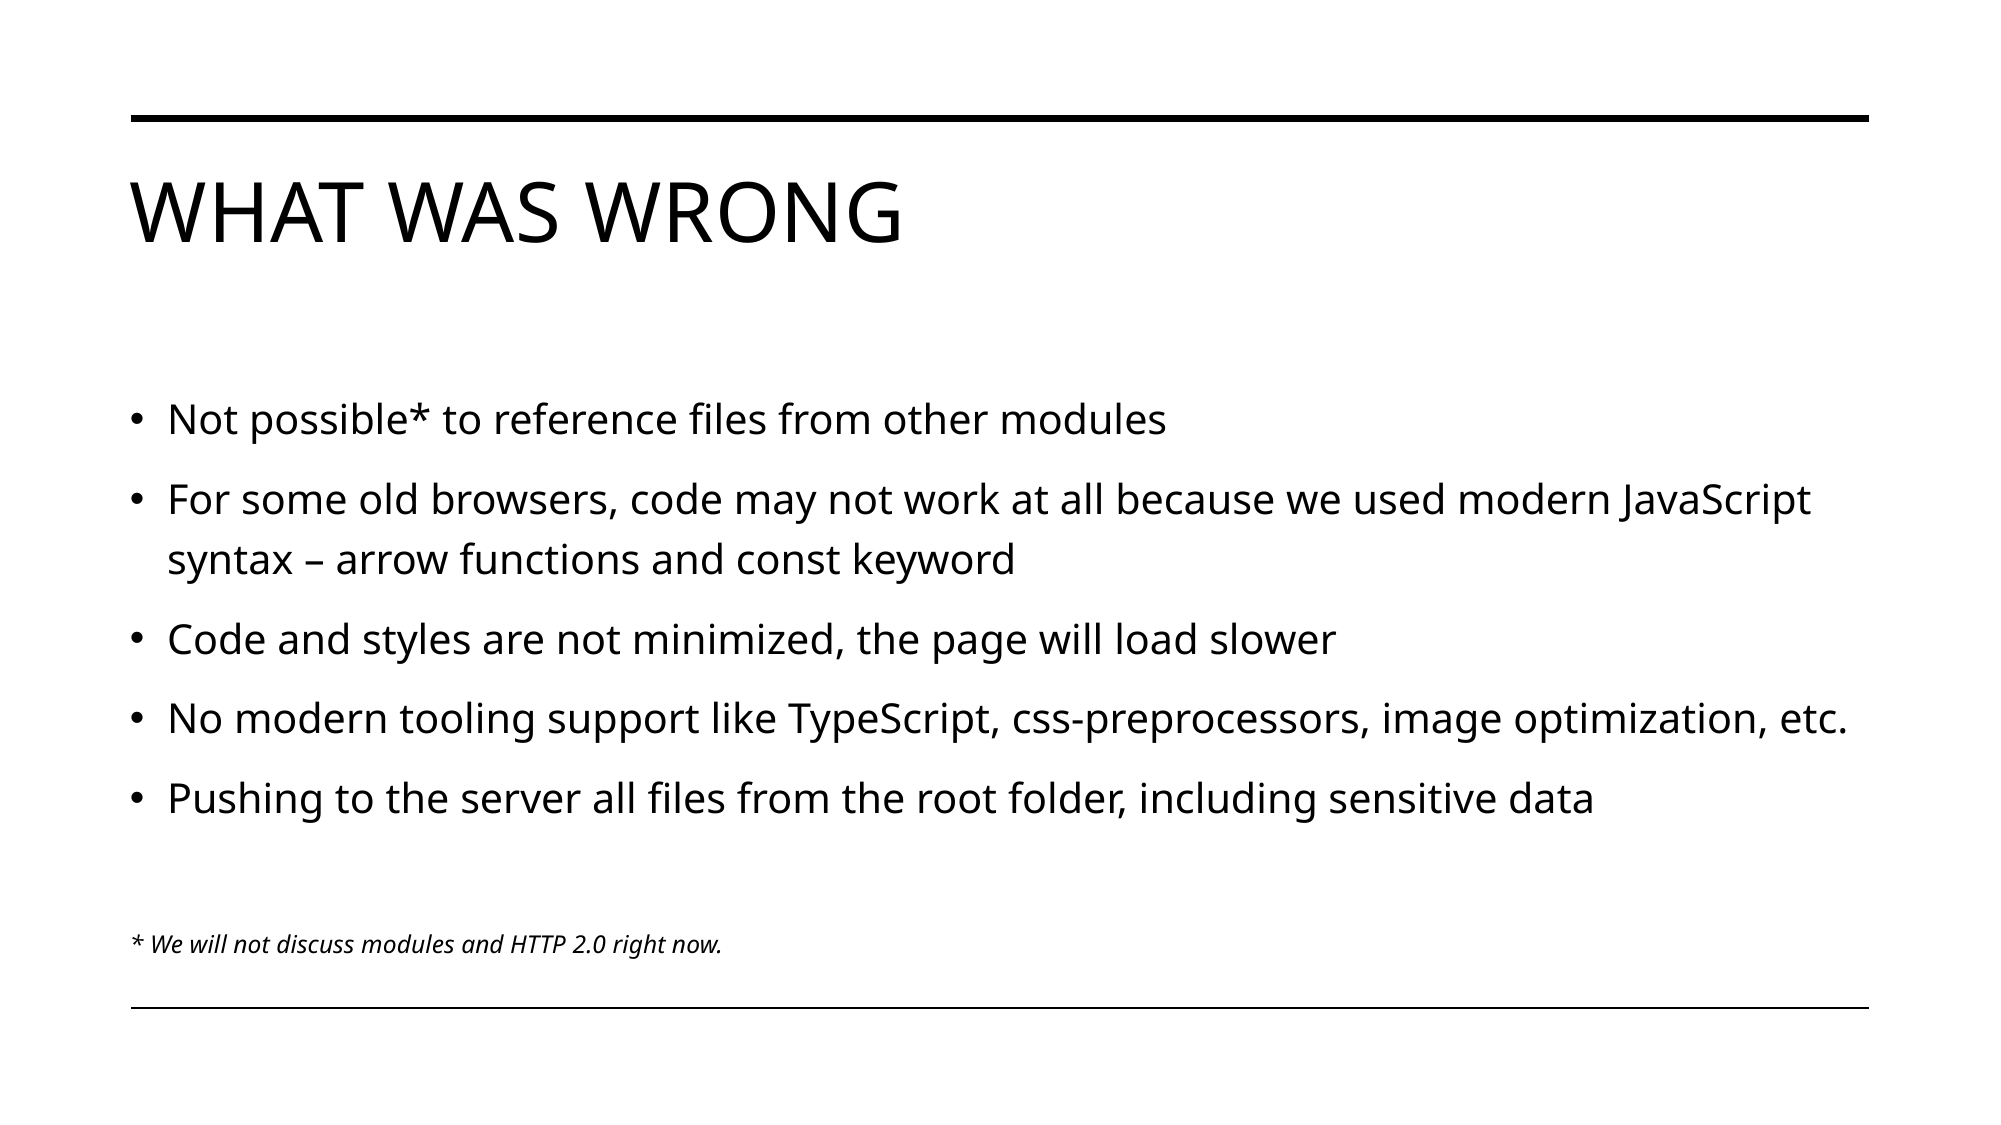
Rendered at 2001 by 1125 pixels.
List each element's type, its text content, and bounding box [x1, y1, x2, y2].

title What was wrong [114, 151, 1869, 376]
list Not possible* to reference files from other modules For some old browsers, code may not work at all because we used modern JavaScript syntax – arrow functions and const keyword Code and styles are not minimized, the page will load slower No modern tooling support like TypeScript, css-preprocessors, image optimization, etc. Pushing to the server all files from the root folder, including sensitive data * We will not discuss modules and HTTP 2.0 right now. [114, 376, 1869, 973]
